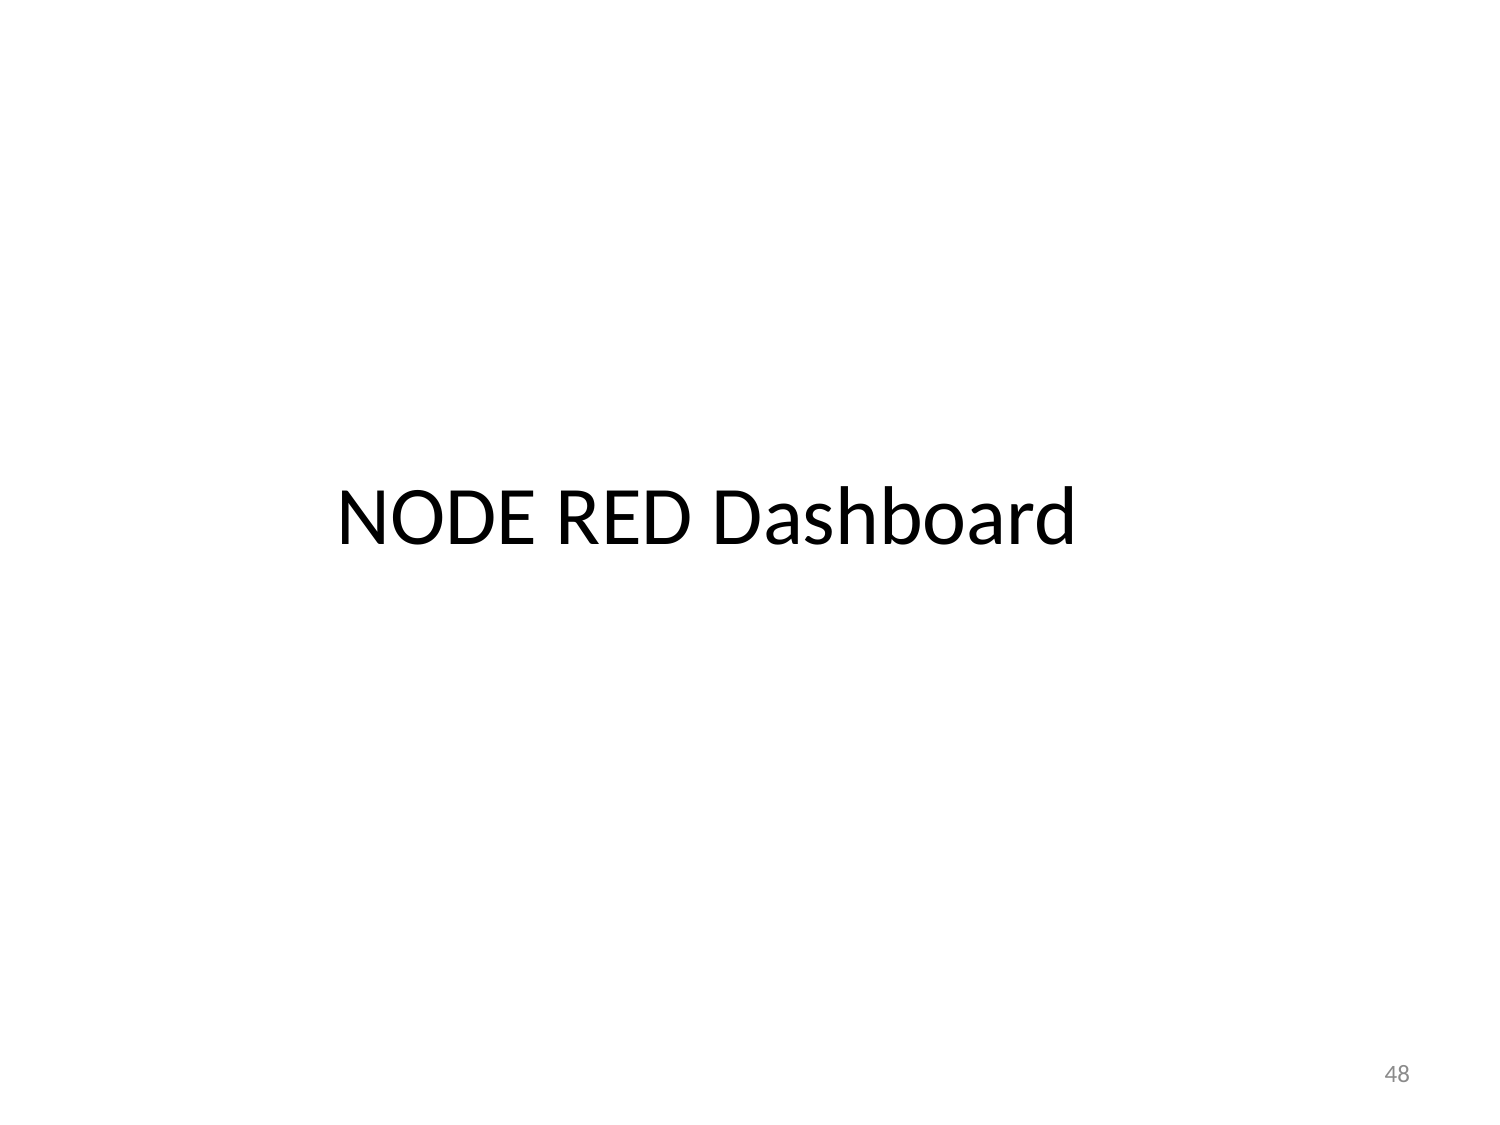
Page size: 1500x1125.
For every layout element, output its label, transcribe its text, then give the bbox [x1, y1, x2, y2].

text_box NODE RED Dashboard [321, 454, 1500, 1125]
